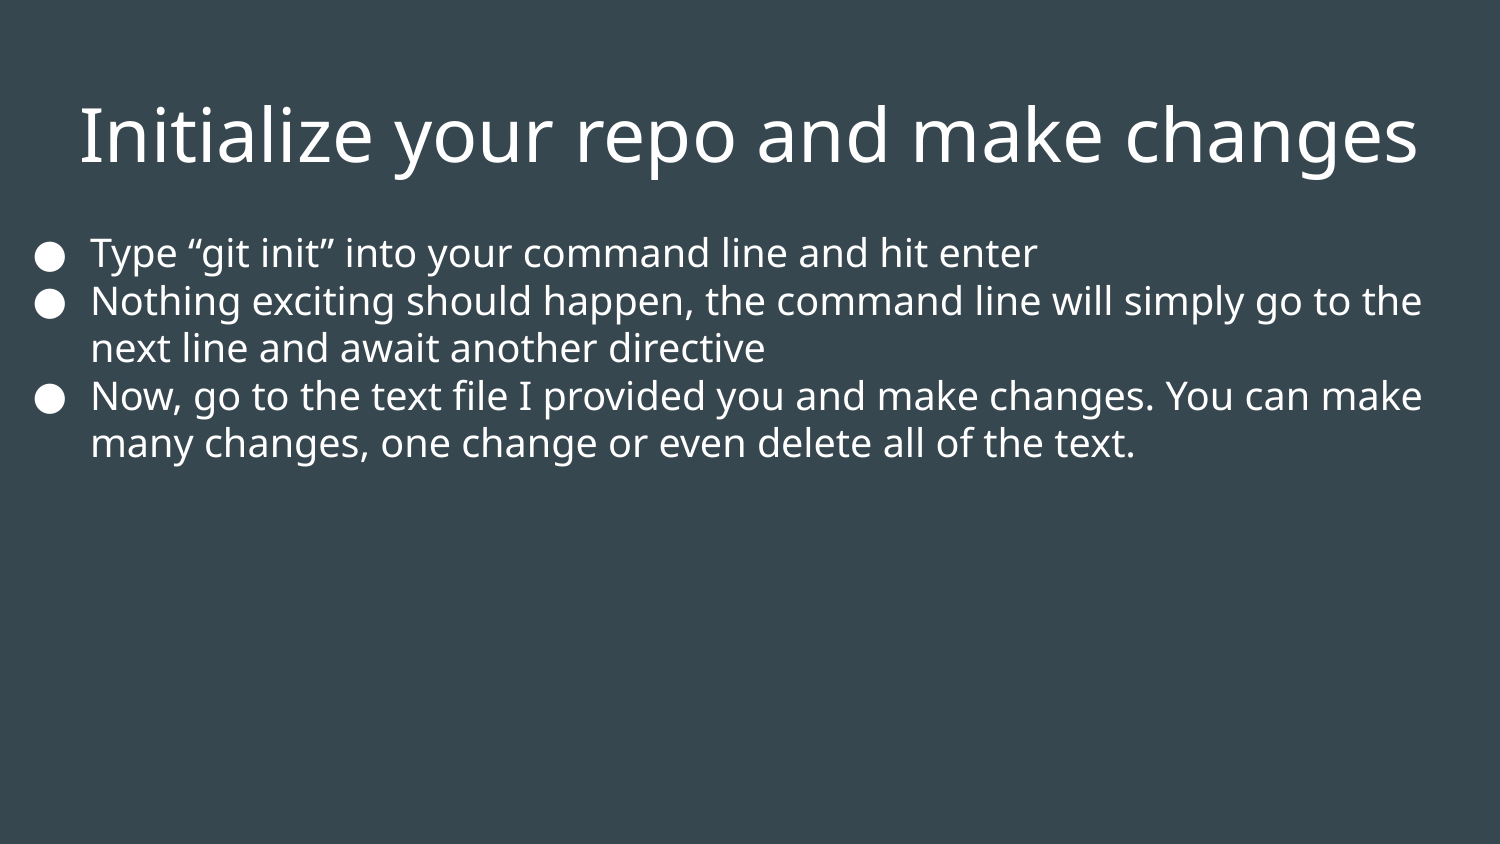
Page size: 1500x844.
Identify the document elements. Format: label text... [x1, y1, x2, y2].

title Initialize your repo and make changes [51, 72, 1449, 167]
list Type “git init” into your command line and hit enter Nothing exciting should happen, the command line will simply go to the next line and await another directive Now, go to the text file I provided you and make changes. You can make many changes, one change or even delete all of the text. [0, 213, 1500, 803]
